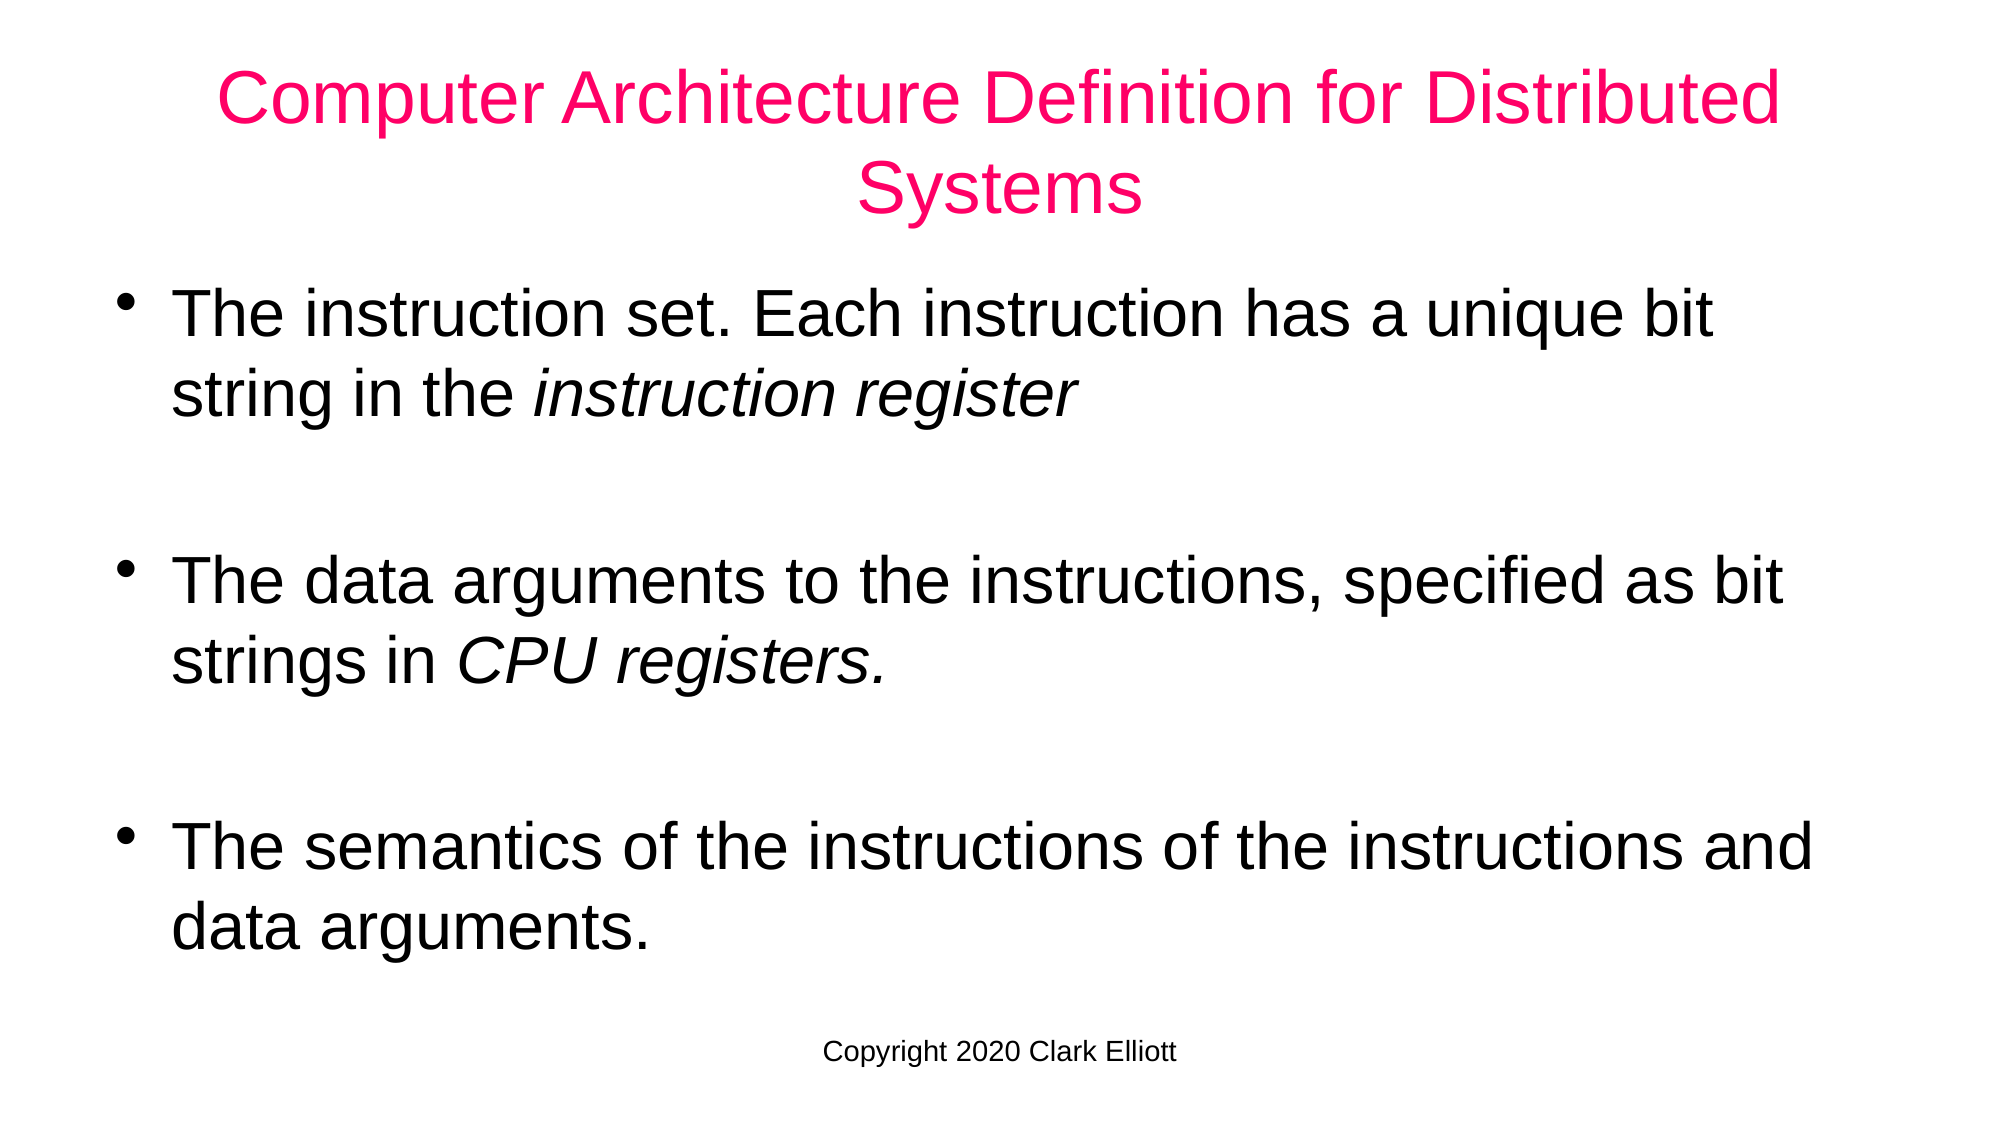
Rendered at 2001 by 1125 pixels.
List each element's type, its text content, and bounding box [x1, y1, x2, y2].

text_box Copyright 2020 Clark Elliott [762, 1024, 1238, 1103]
title Computer Architecture Definition for Distributed Systems [99, 45, 1900, 233]
list The instruction set. Each instruction has a unique bit string in the instruction register The data arguments to the instructions, specified as bit strings in CPU registers. The semantics of the instructions of the instructions and data arguments. [99, 262, 1900, 1005]
